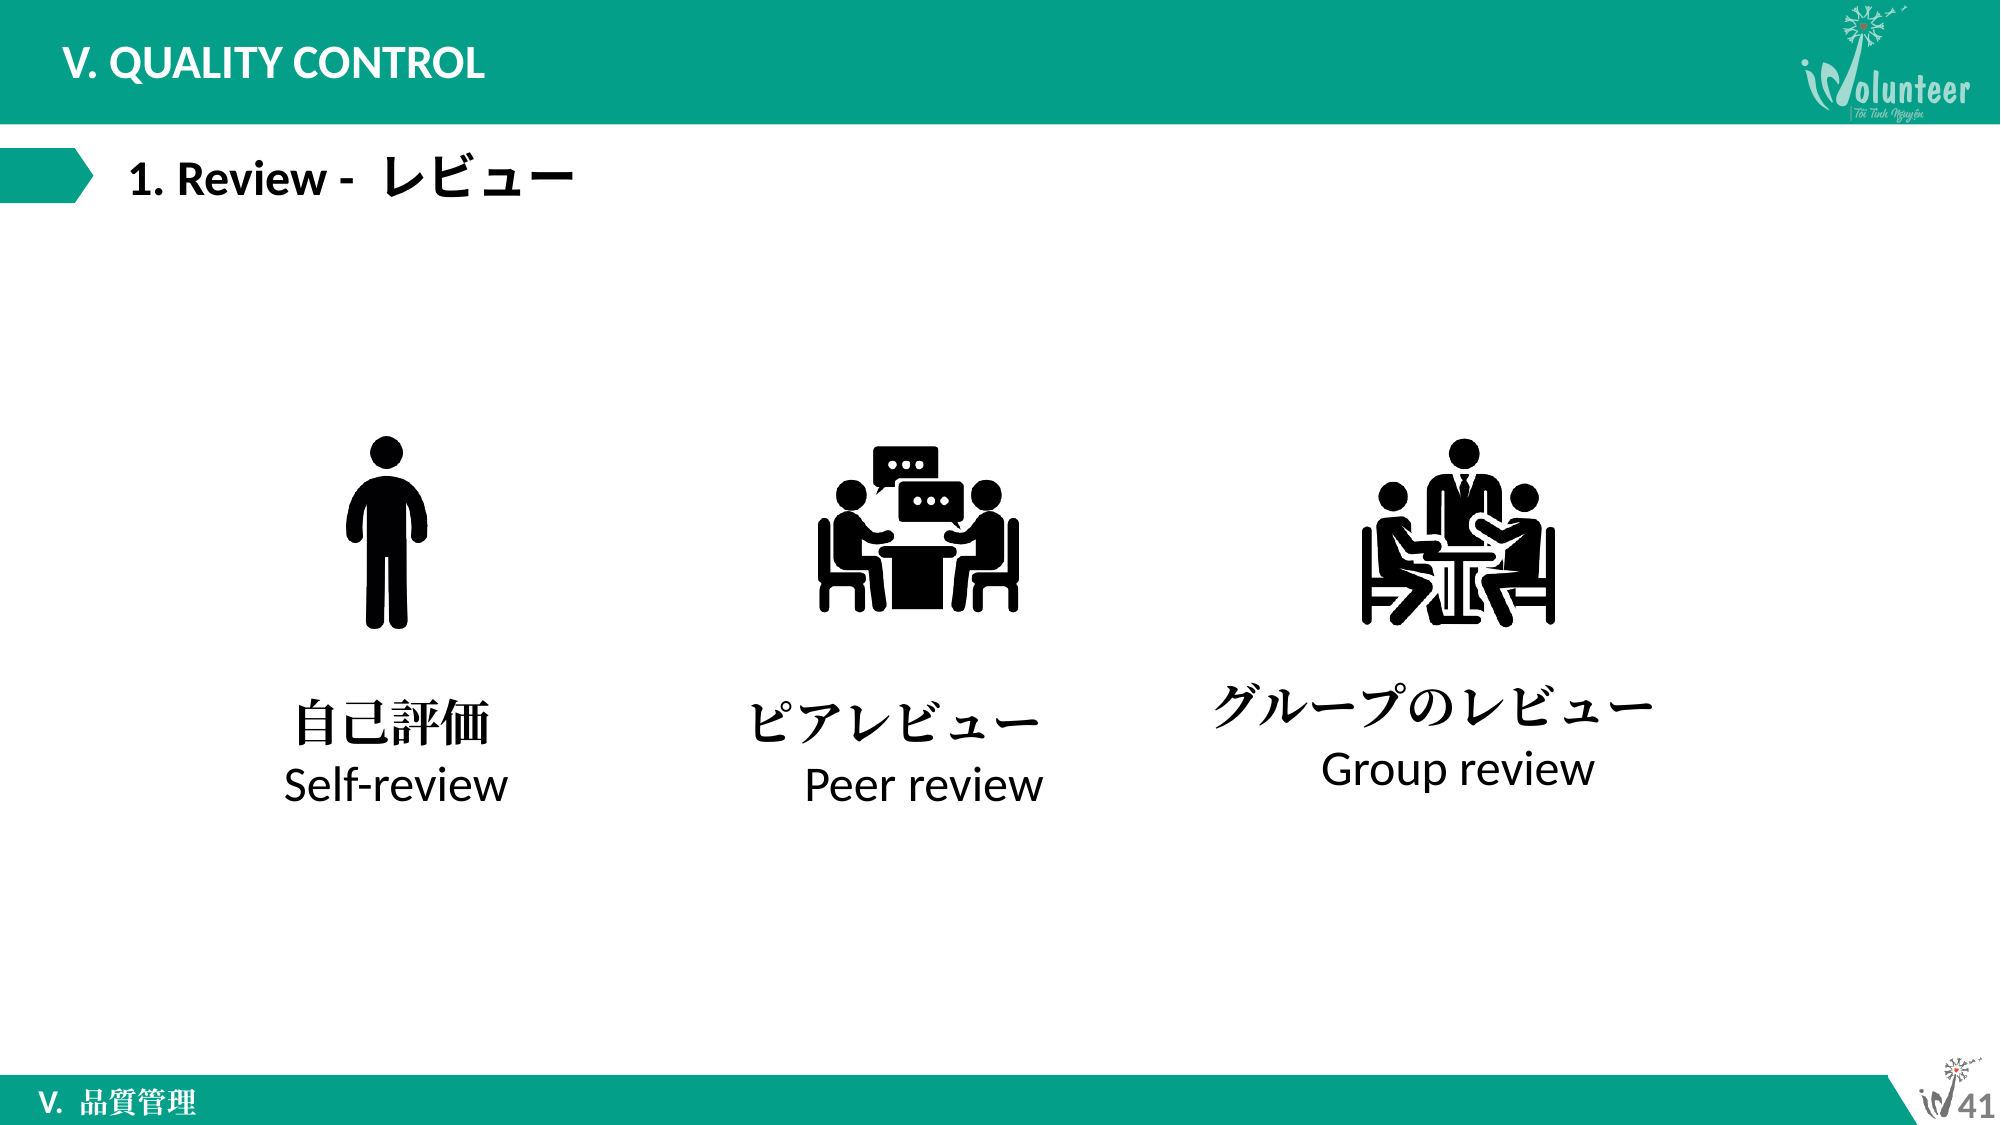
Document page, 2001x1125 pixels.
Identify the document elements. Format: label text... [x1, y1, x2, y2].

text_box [0, 137, 589, 214]
text_box グループのレビュー Group review [1180, 668, 1737, 803]
picture [818, 428, 1019, 630]
text_box [0, 0, 1779, 125]
text_box [1779, 0, 1997, 125]
text_box ピアレビュー Peer review [724, 683, 1113, 819]
picture [290, 436, 483, 629]
picture [1919, 1057, 1982, 1119]
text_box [0, 1074, 1919, 1125]
text_box 自己評価 Self-review [269, 683, 524, 819]
text_box 41 [1943, 1073, 2000, 1125]
text_box V. QUALITY CONTROL [47, 23, 502, 96]
picture [1362, 436, 1555, 629]
